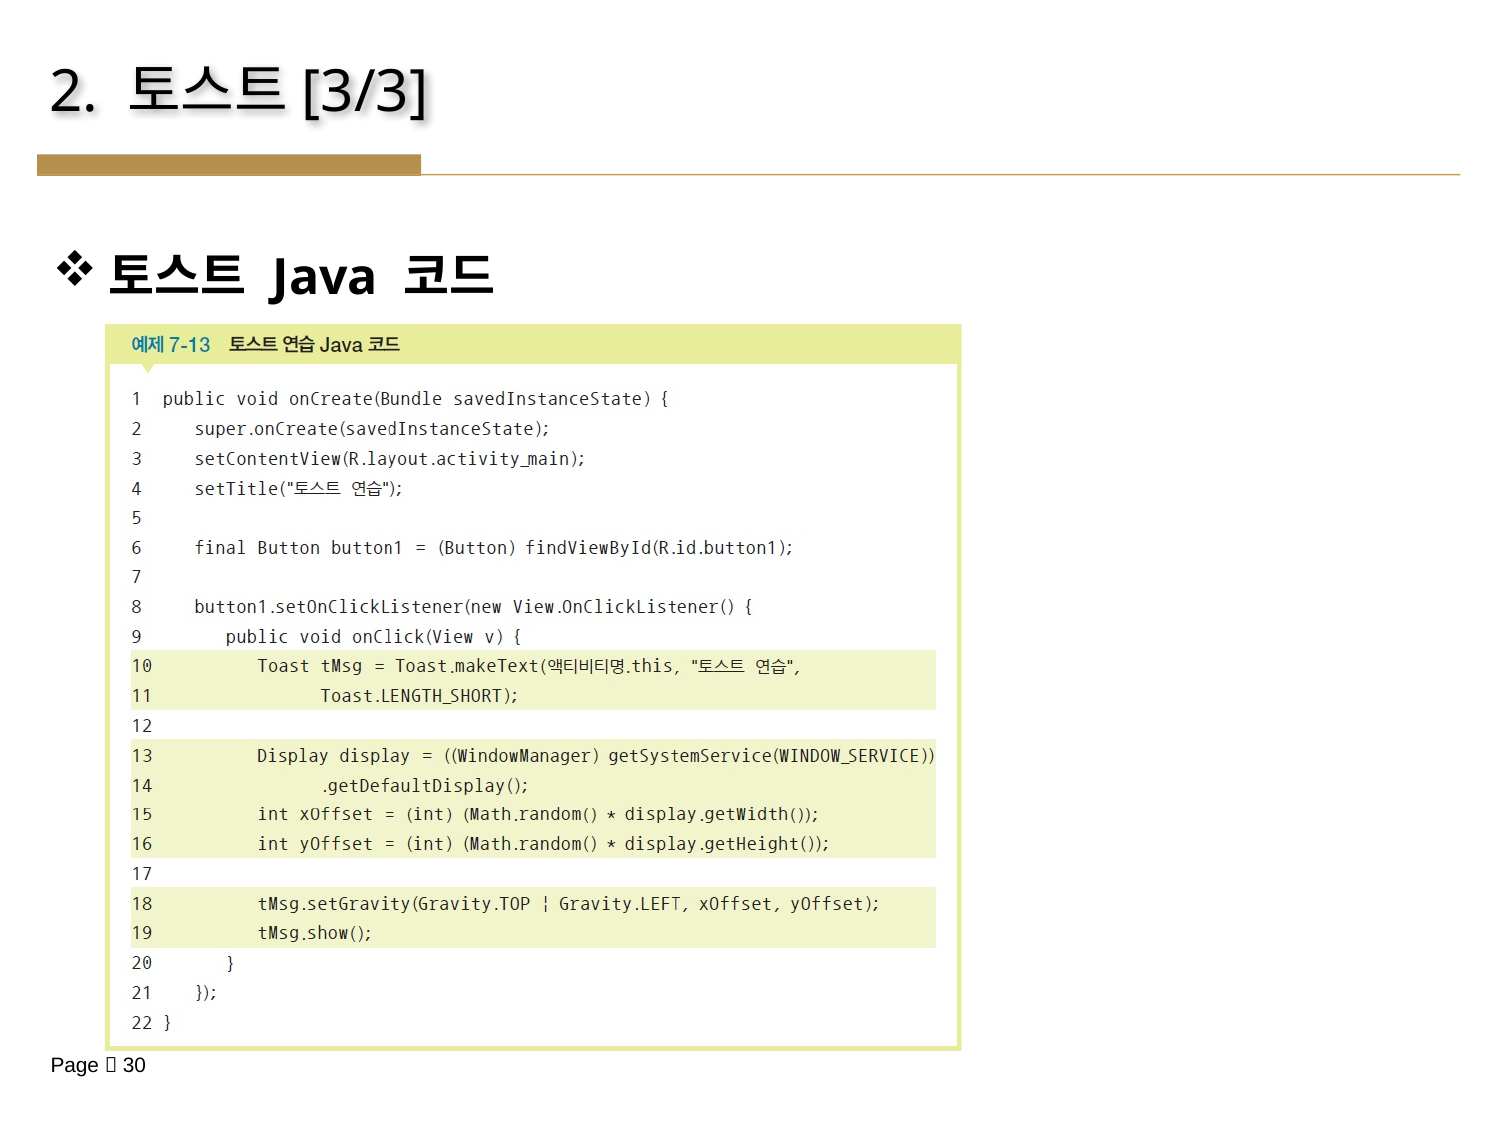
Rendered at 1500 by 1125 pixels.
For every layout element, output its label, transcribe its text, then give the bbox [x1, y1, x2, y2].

picture [103, 321, 962, 1053]
title 2. 토스트[3/3] [48, 53, 1448, 161]
list 토스트 Java 코드 [8, 243, 1480, 1031]
